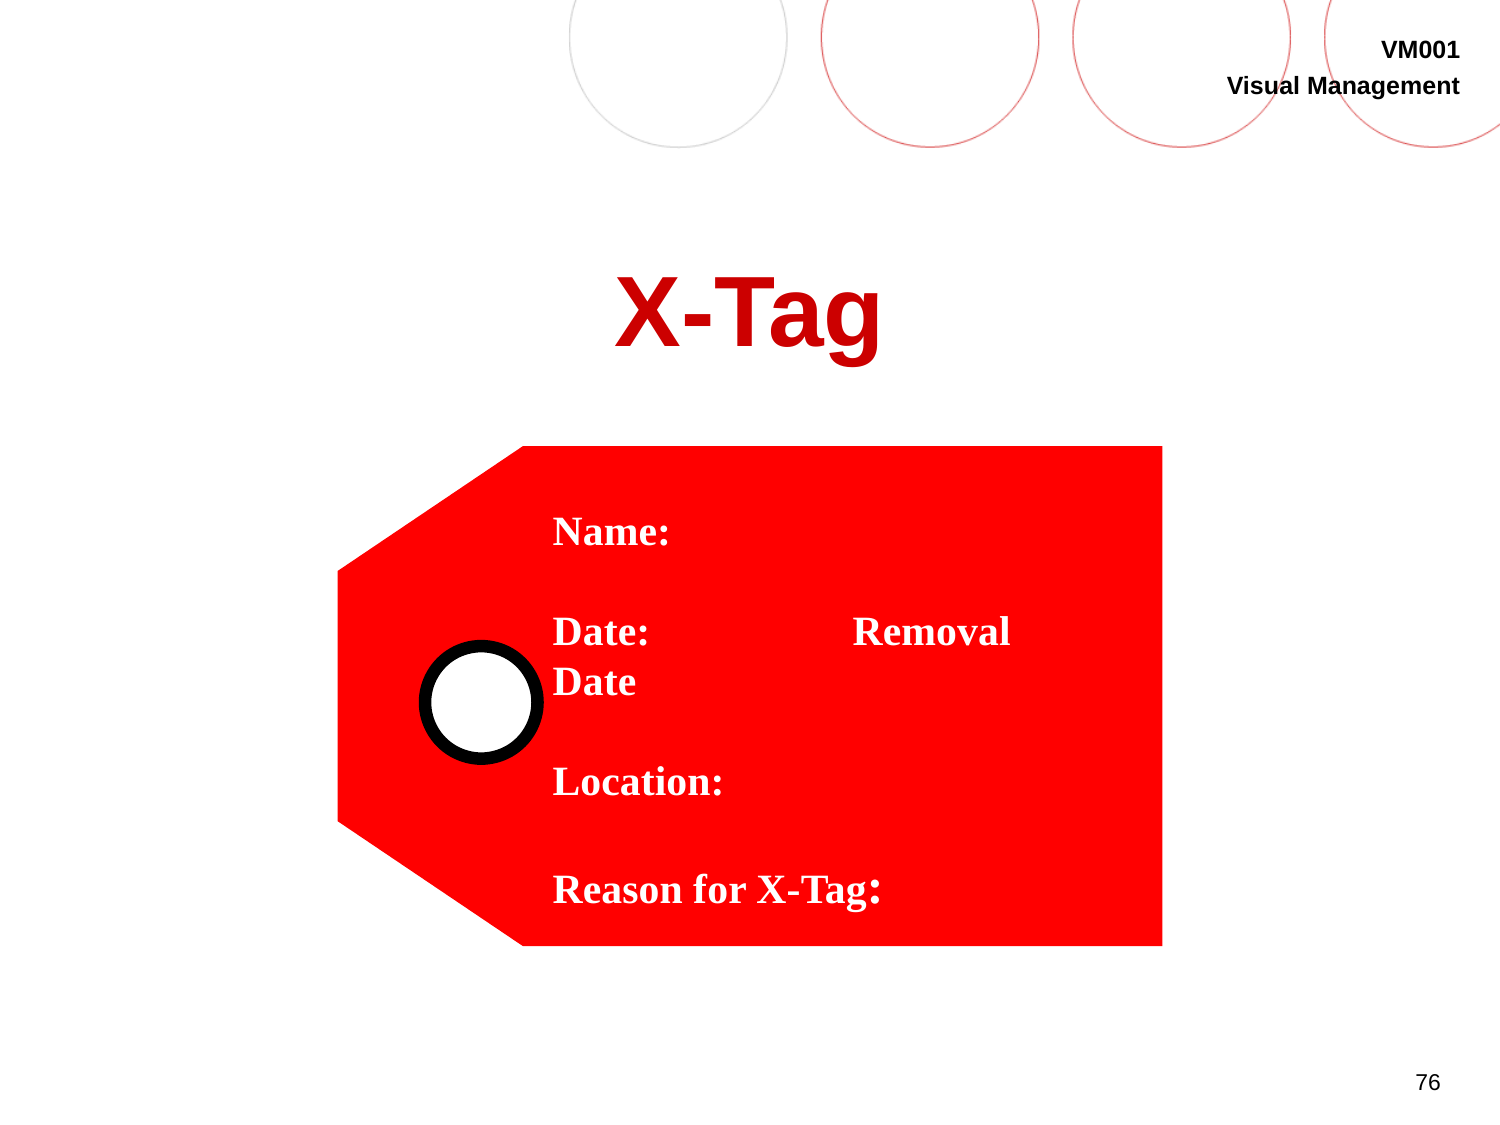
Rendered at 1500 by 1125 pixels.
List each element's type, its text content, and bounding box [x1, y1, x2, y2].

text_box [337, 445, 1163, 947]
title X-Tag [87, 244, 1413, 387]
picture [568, 0, 1500, 149]
